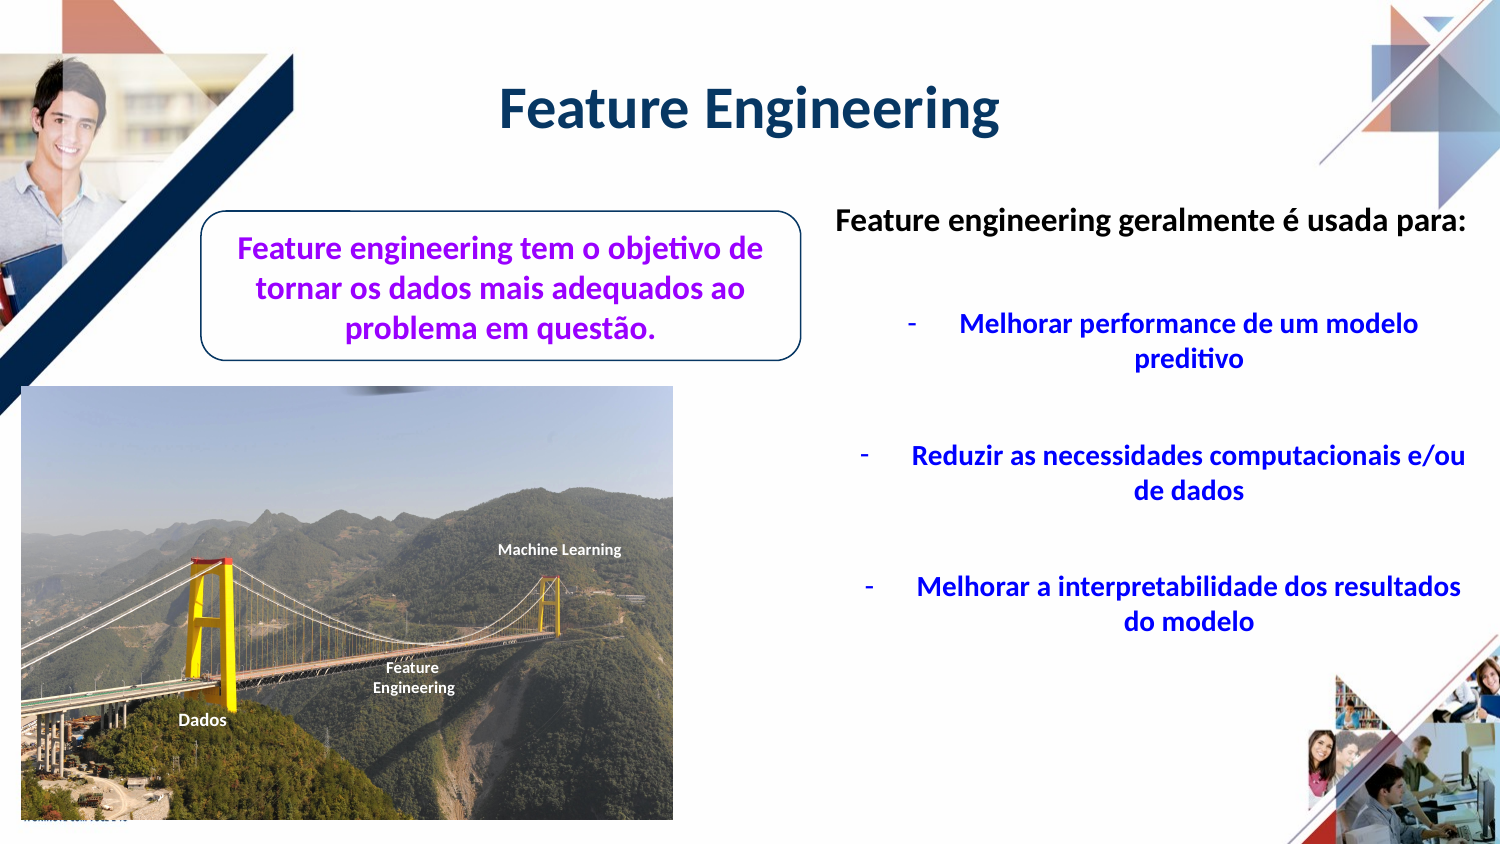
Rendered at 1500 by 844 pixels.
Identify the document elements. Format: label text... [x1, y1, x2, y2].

list Feature engineering tem o objetivo de tornar os dados mais adequados ao problema em questão. [198, 217, 804, 355]
picture [0, 0, 1500, 844]
text_box [209, 211, 792, 217]
list Feature engineering geralmente é usada para: Melhorar performance de um modelo preditivo Reduzir as necessidades computacionais e/ou de dados Melhorar a interpretabilidade dos resultados do modelo [819, 217, 1485, 672]
title Feature Engineering [75, 33, 1425, 175]
text_box [210, 355, 792, 361]
